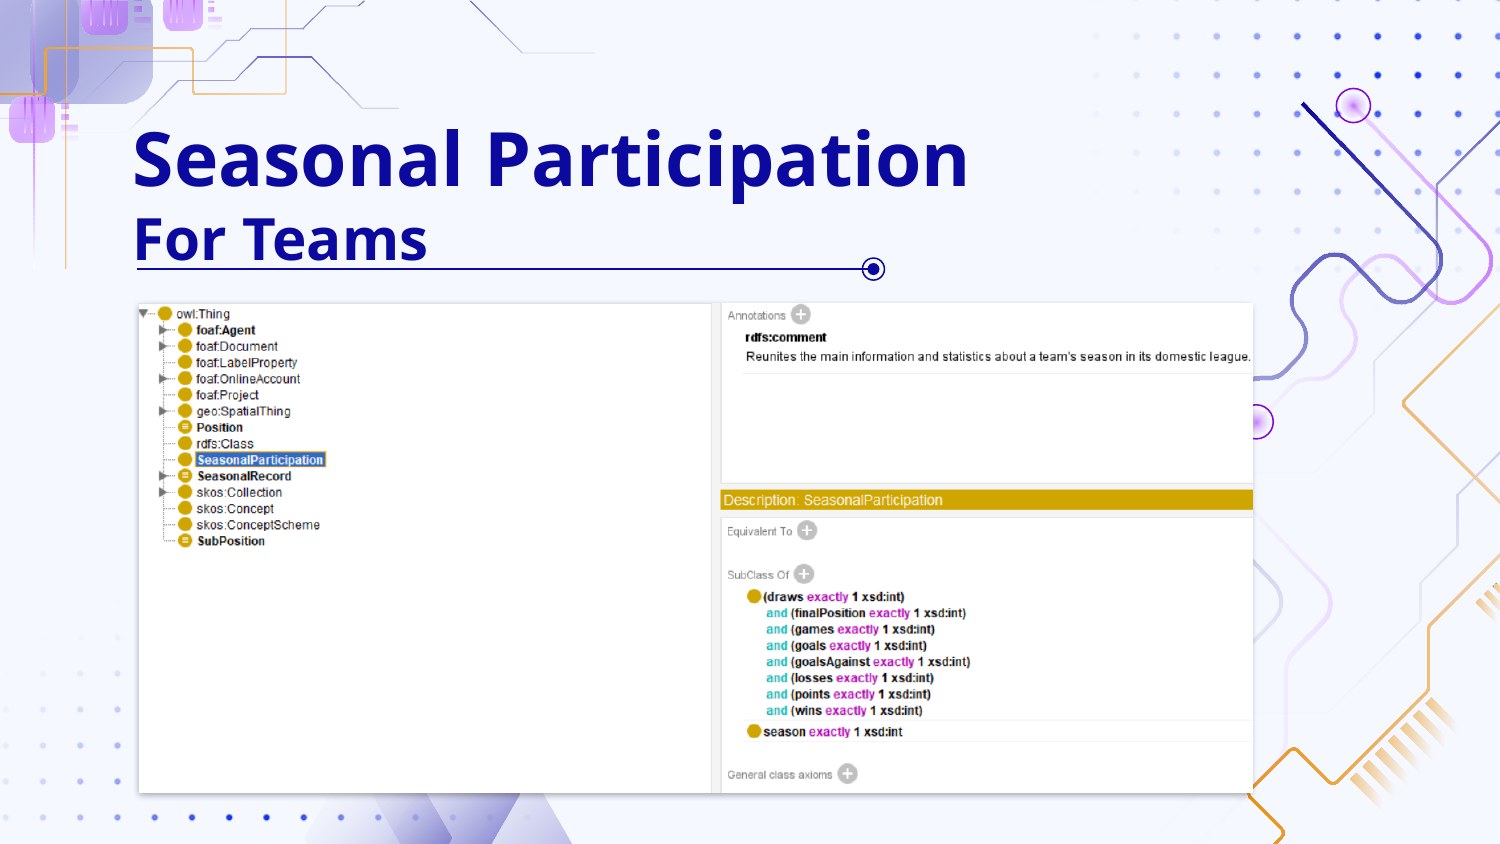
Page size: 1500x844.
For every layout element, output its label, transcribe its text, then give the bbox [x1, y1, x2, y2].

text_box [136, 257, 885, 281]
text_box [1063, 0, 1500, 844]
title Seasonal Participation For Teams [117, 122, 1037, 261]
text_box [0, 549, 583, 844]
picture [139, 303, 1253, 794]
